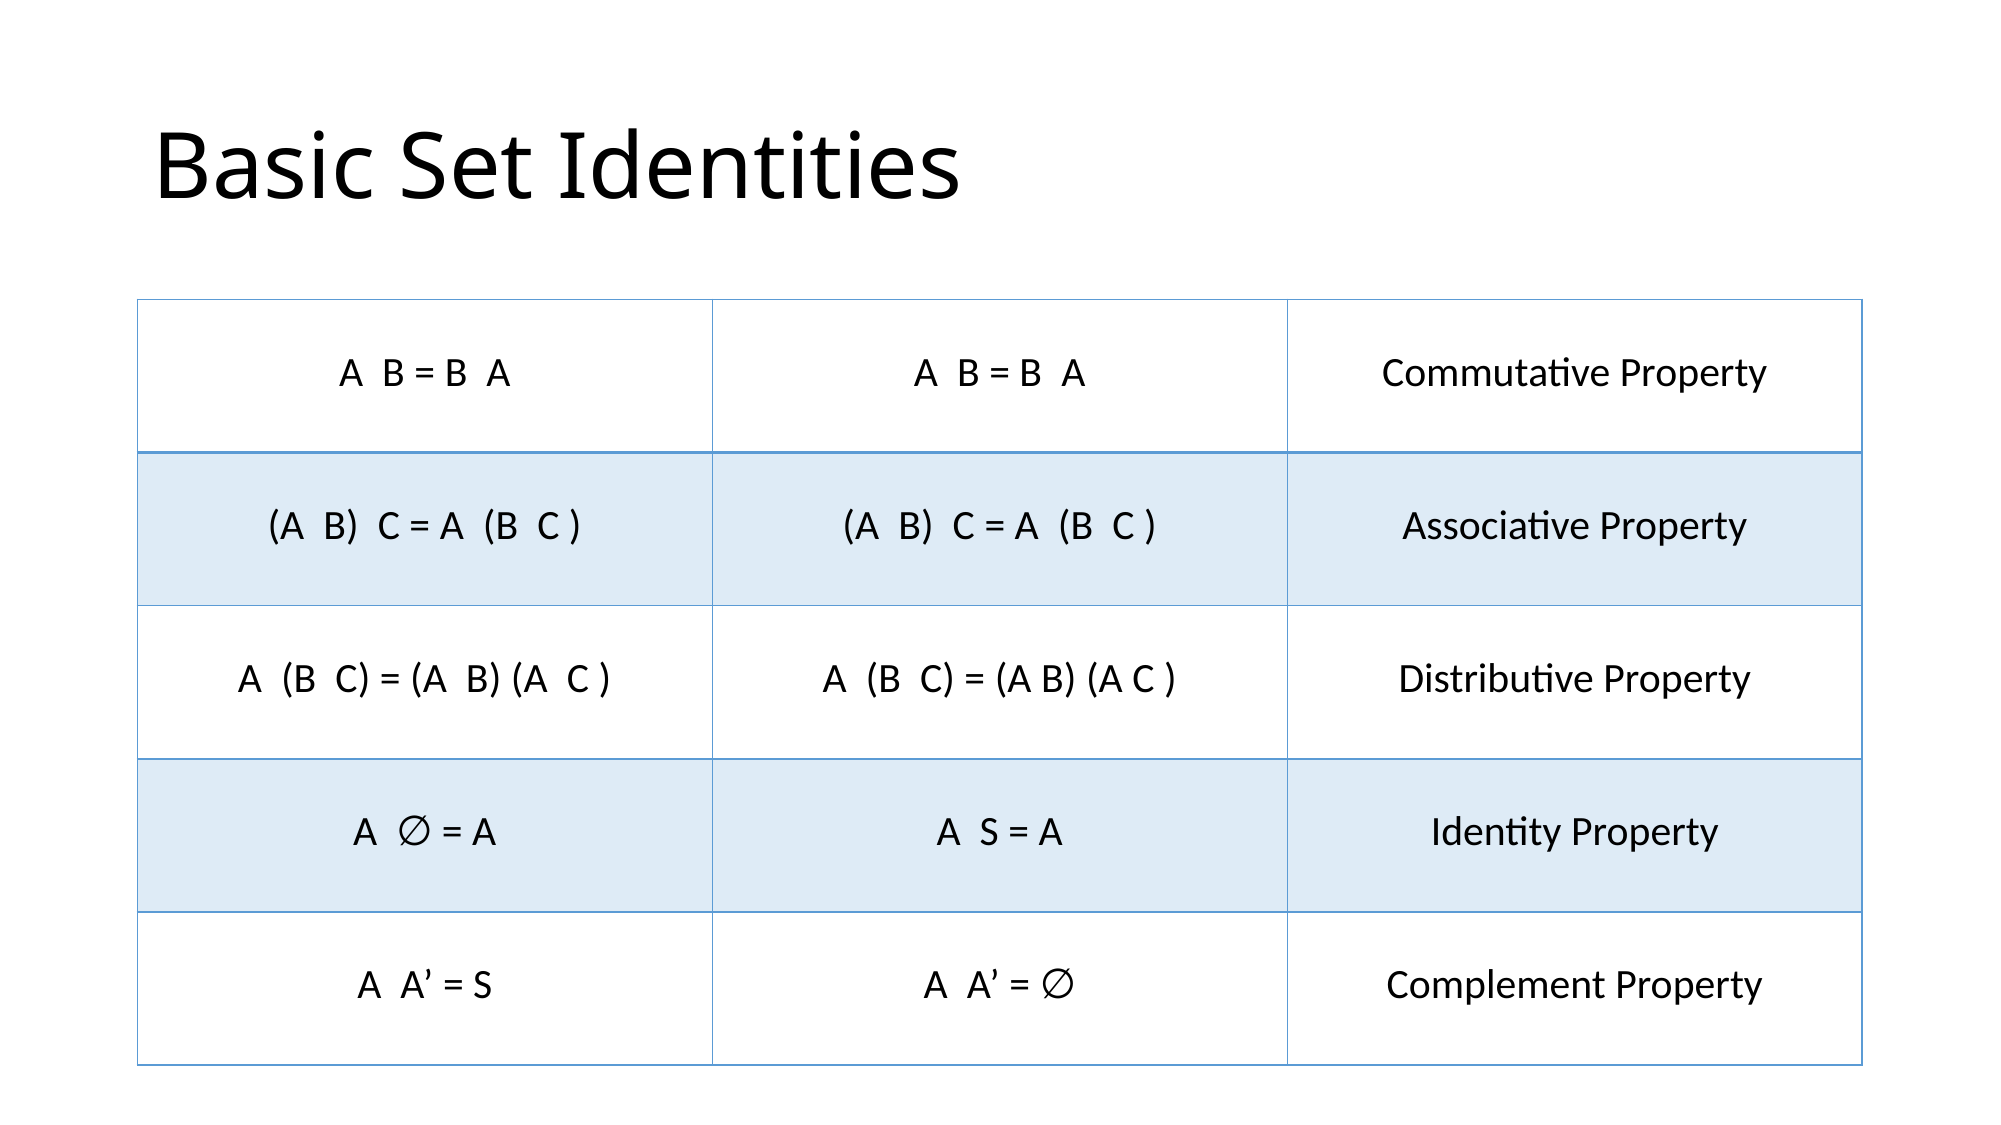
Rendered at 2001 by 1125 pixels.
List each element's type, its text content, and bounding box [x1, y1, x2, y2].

title Basic Set Identities [137, 59, 1863, 278]
